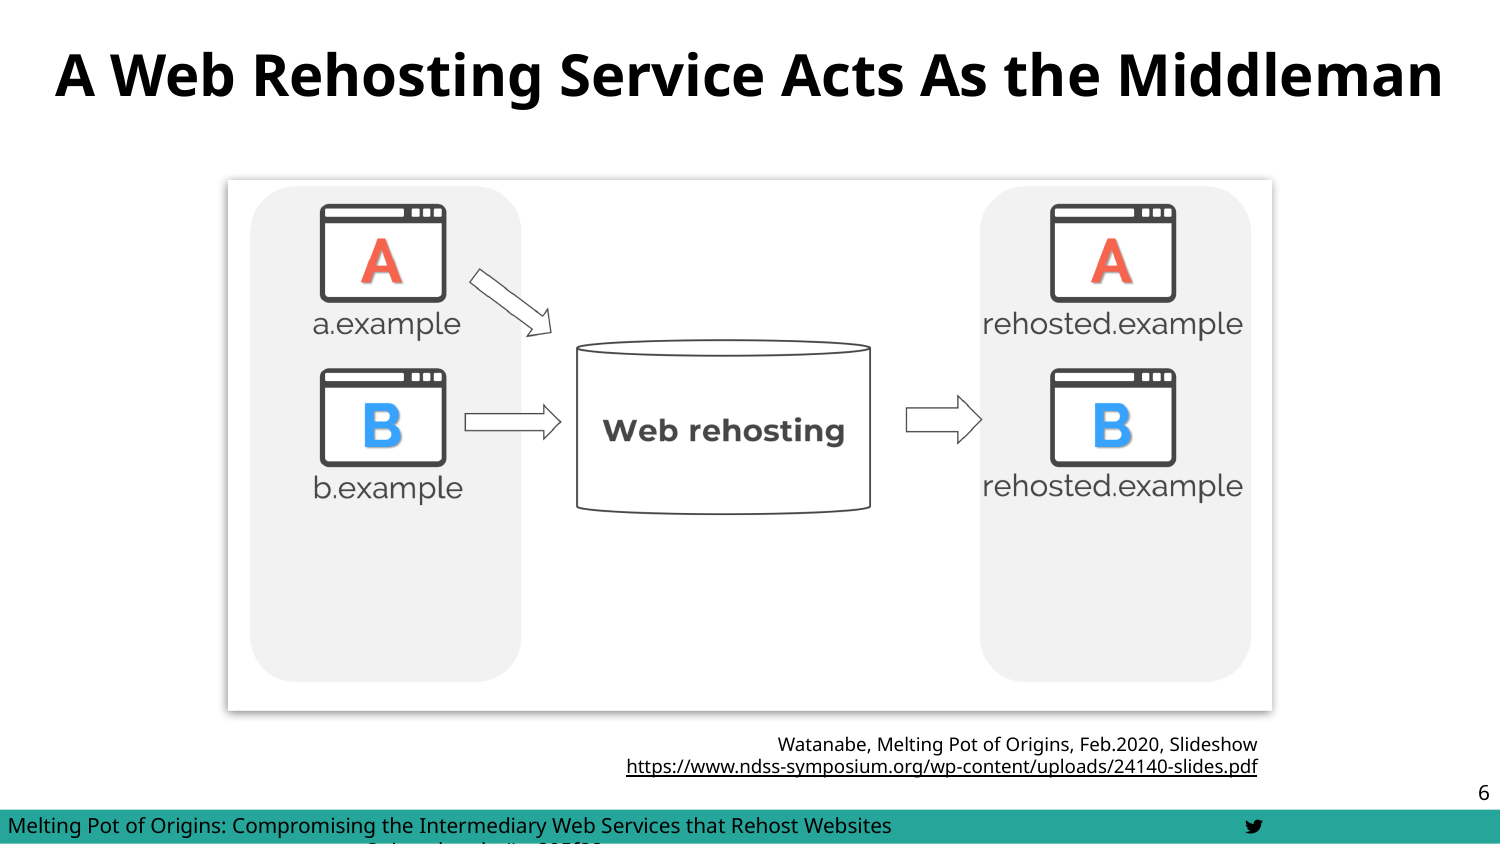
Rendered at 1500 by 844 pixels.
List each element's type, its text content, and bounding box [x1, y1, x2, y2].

text_box Watanabe, Melting Pot of Origins, Feb.2020, Slideshow https://www.ndss-symposium.org/wp-content/uploads/24140-slides.pdf [512, 717, 1273, 796]
title A Web Rehosting Service Acts As the Middleman [0, 23, 1500, 124]
picture [1245, 818, 1263, 835]
slide_number ‹#› [1414, 761, 1500, 826]
picture [227, 179, 1273, 711]
